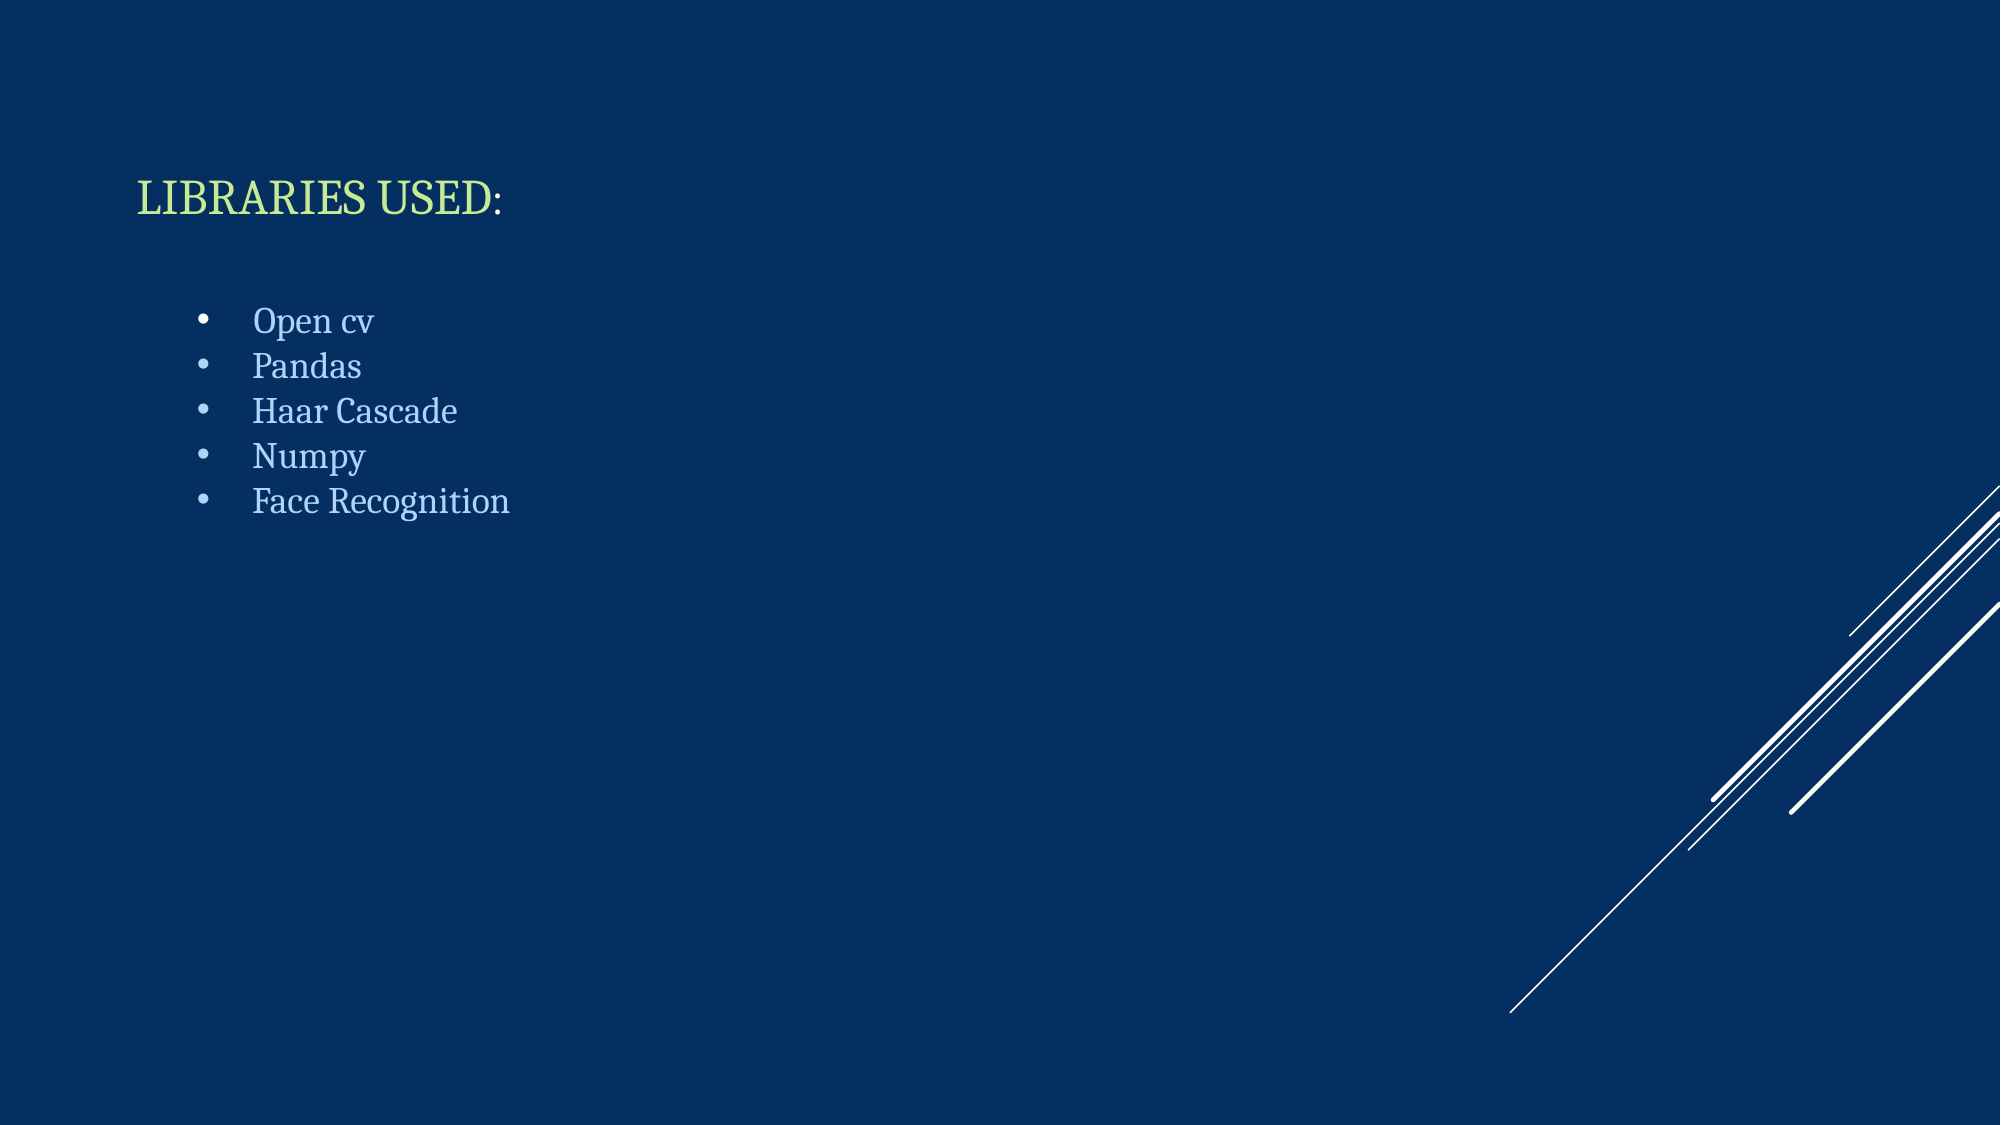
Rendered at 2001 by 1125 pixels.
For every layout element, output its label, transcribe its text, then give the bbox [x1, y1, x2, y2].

text_box Open cv Pandas Haar Cascade Numpy Face Recognition [182, 198, 1255, 619]
text_box LIBRARIES USED: [121, 37, 1345, 352]
